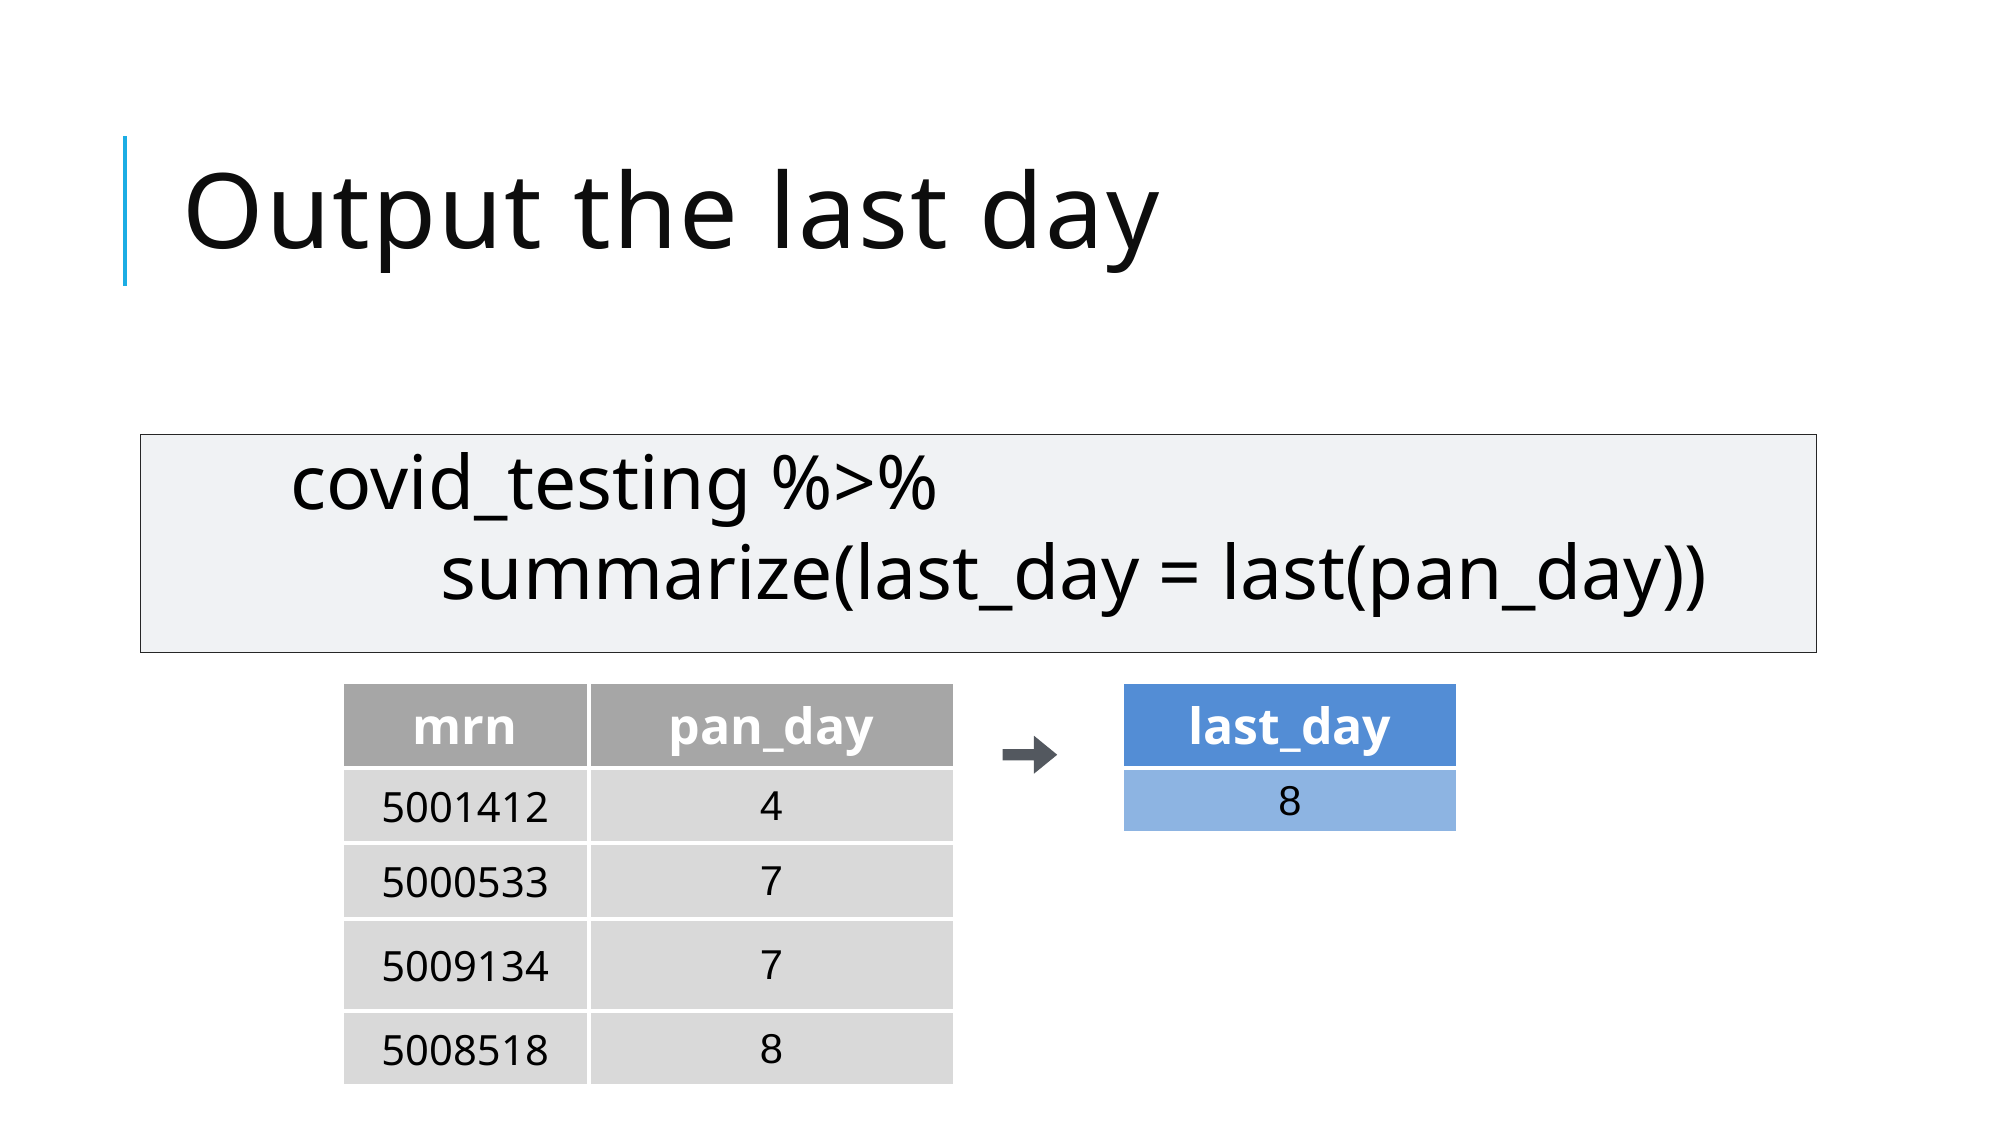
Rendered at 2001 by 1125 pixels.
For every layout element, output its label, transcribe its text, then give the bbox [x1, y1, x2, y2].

table_cell 5000533 [344, 845, 587, 917]
text_box covid_testing %>% summarize(last_day = last(pan_day)) [140, 434, 1817, 653]
table_header pan_day [591, 684, 953, 766]
text_box [1002, 735, 1058, 774]
table_header mrn [344, 684, 587, 766]
table_cell 5008518 [344, 1013, 587, 1084]
table_cell 7 [591, 845, 953, 917]
table_cell 5001412 [344, 770, 587, 841]
table_cell 5009134 [344, 921, 587, 1009]
title Output the last day [168, 96, 1763, 342]
table_cell 4 [591, 770, 953, 841]
table_cell 8 [1124, 770, 1456, 831]
table_cell 7 [591, 921, 953, 1009]
table_cell 8 [591, 1013, 953, 1084]
table_header last_day [1124, 684, 1456, 766]
